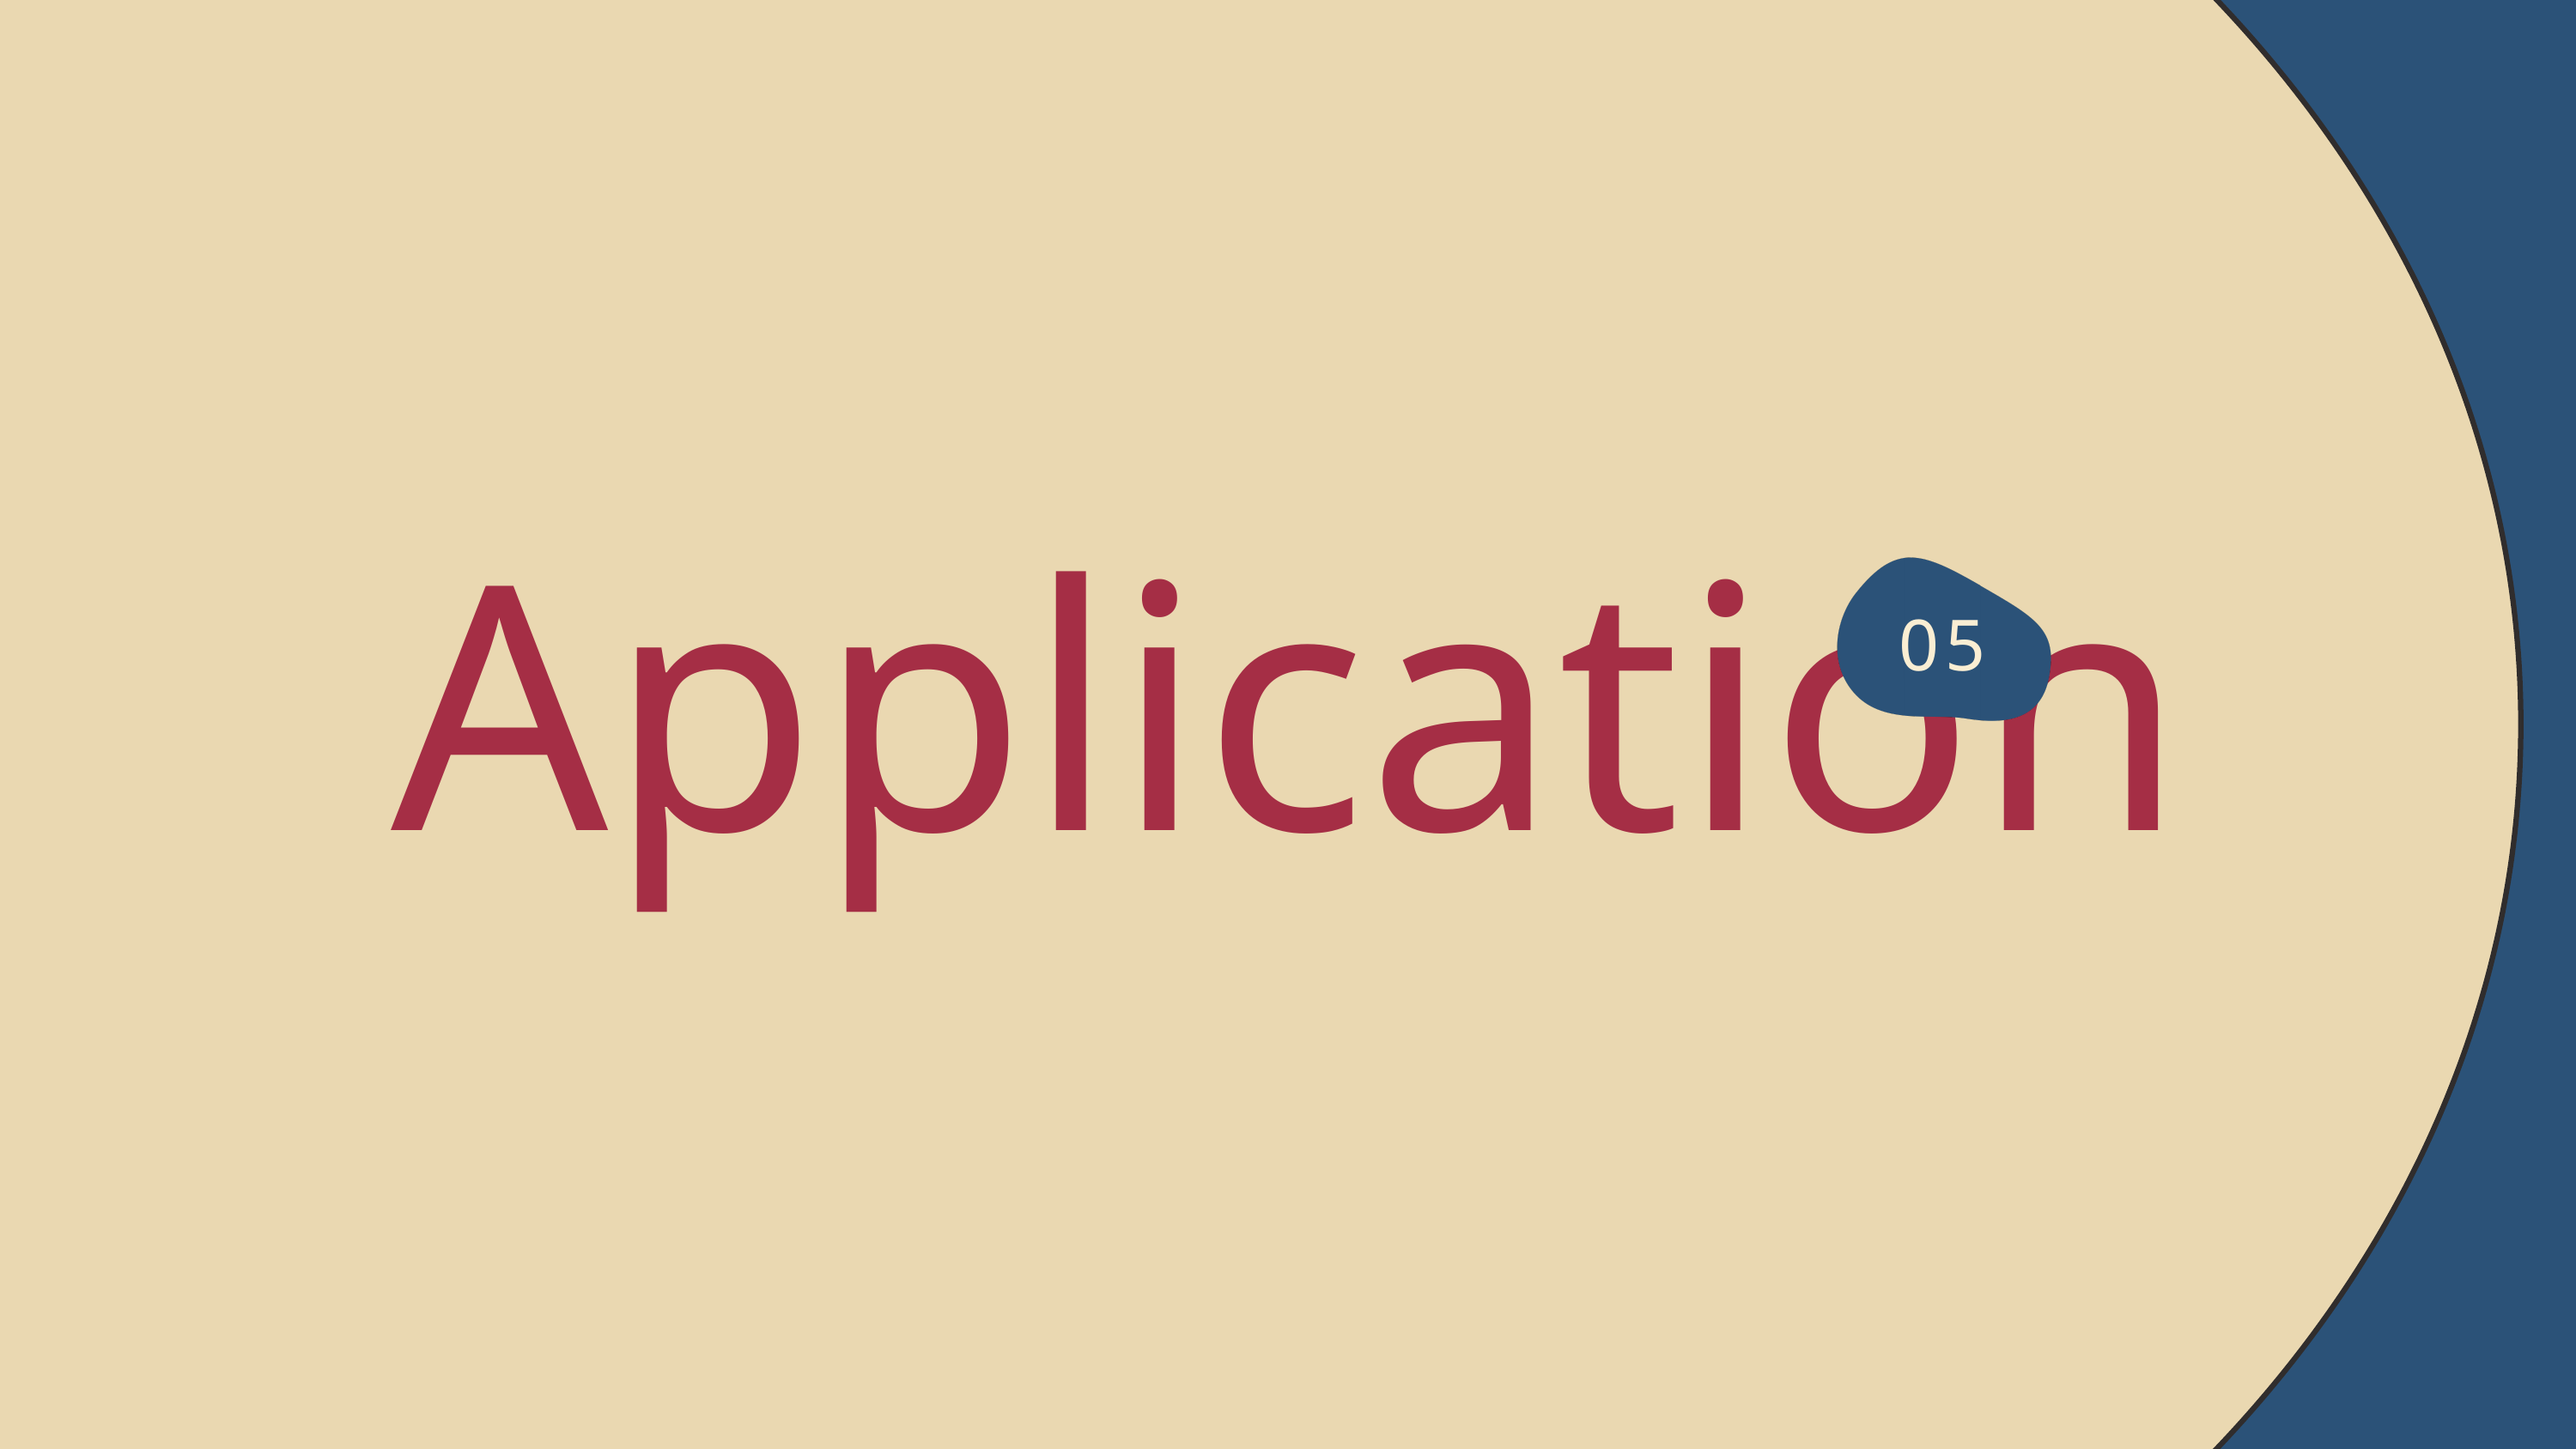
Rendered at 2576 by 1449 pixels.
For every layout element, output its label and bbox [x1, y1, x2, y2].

text_box [0, 0, 2521, 1449]
